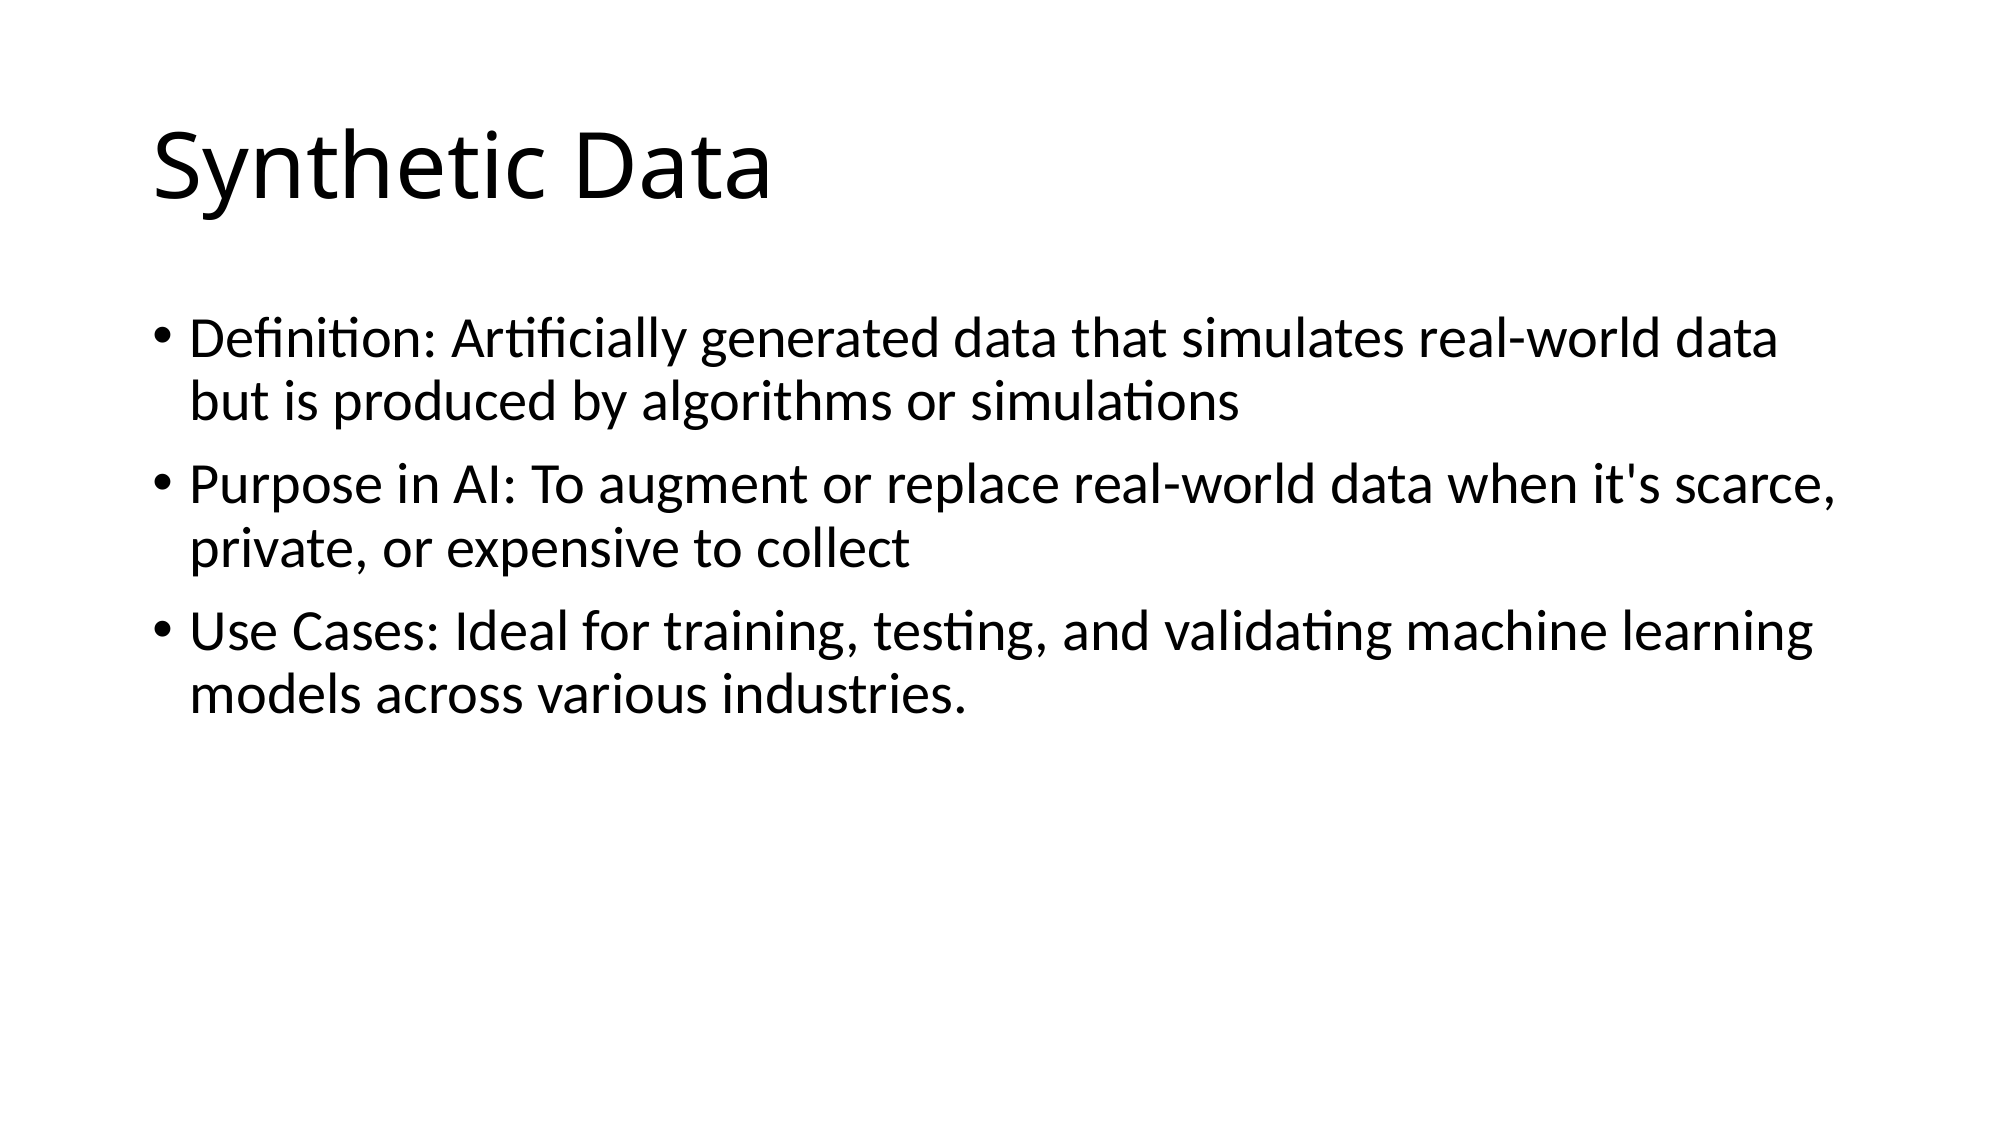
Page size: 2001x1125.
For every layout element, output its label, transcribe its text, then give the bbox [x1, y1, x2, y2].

title Synthetic Data [137, 59, 1863, 278]
list Definition: Artificially generated data that simulates real-world data but is produced by algorithms or simulations Purpose in AI: To augment or replace real-world data when it's scarce, private, or expensive to collect Use Cases: Ideal for training, testing, and validating machine learning models across various industries. [137, 299, 1863, 762]
